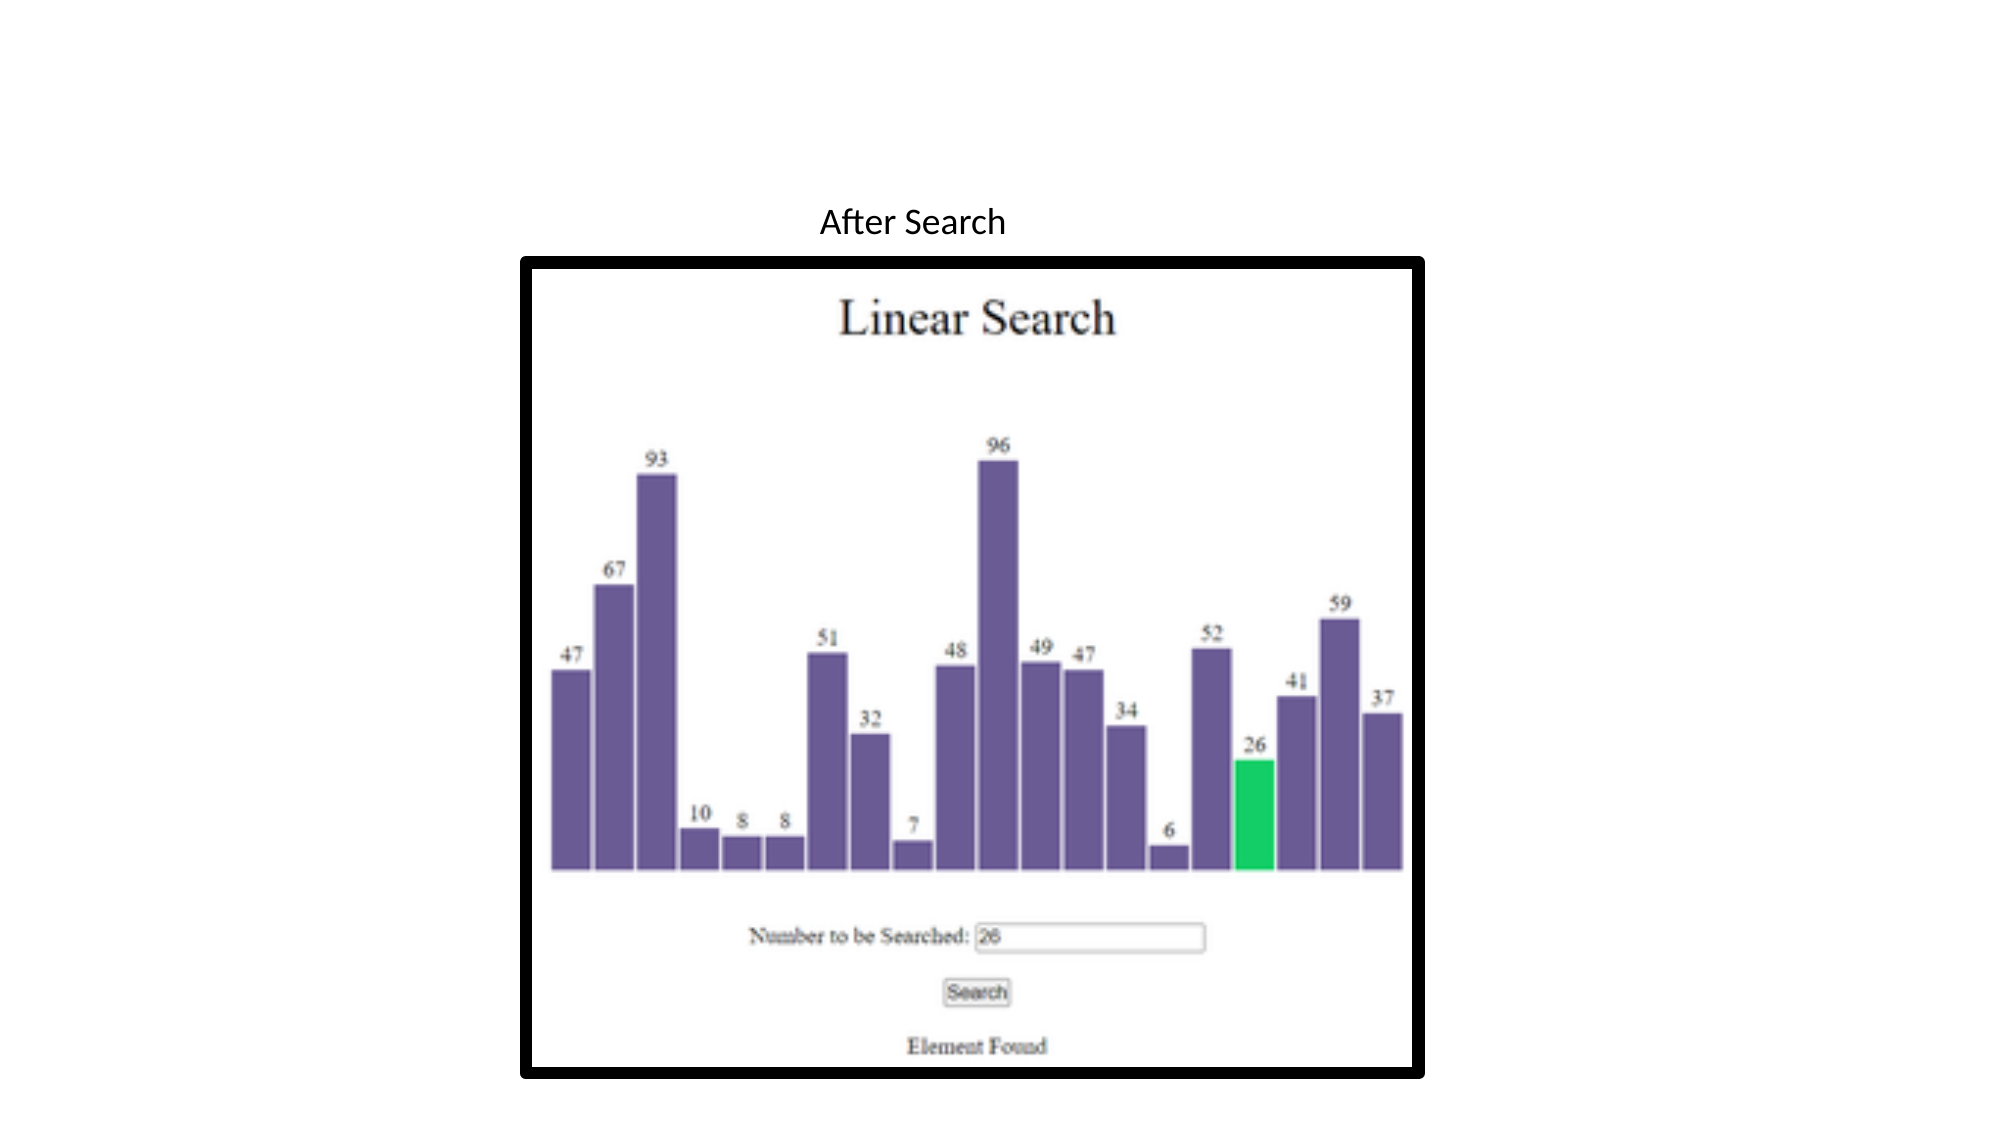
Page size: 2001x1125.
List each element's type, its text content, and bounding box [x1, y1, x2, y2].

picture [531, 268, 1413, 1067]
text_box After Search [805, 190, 1058, 250]
